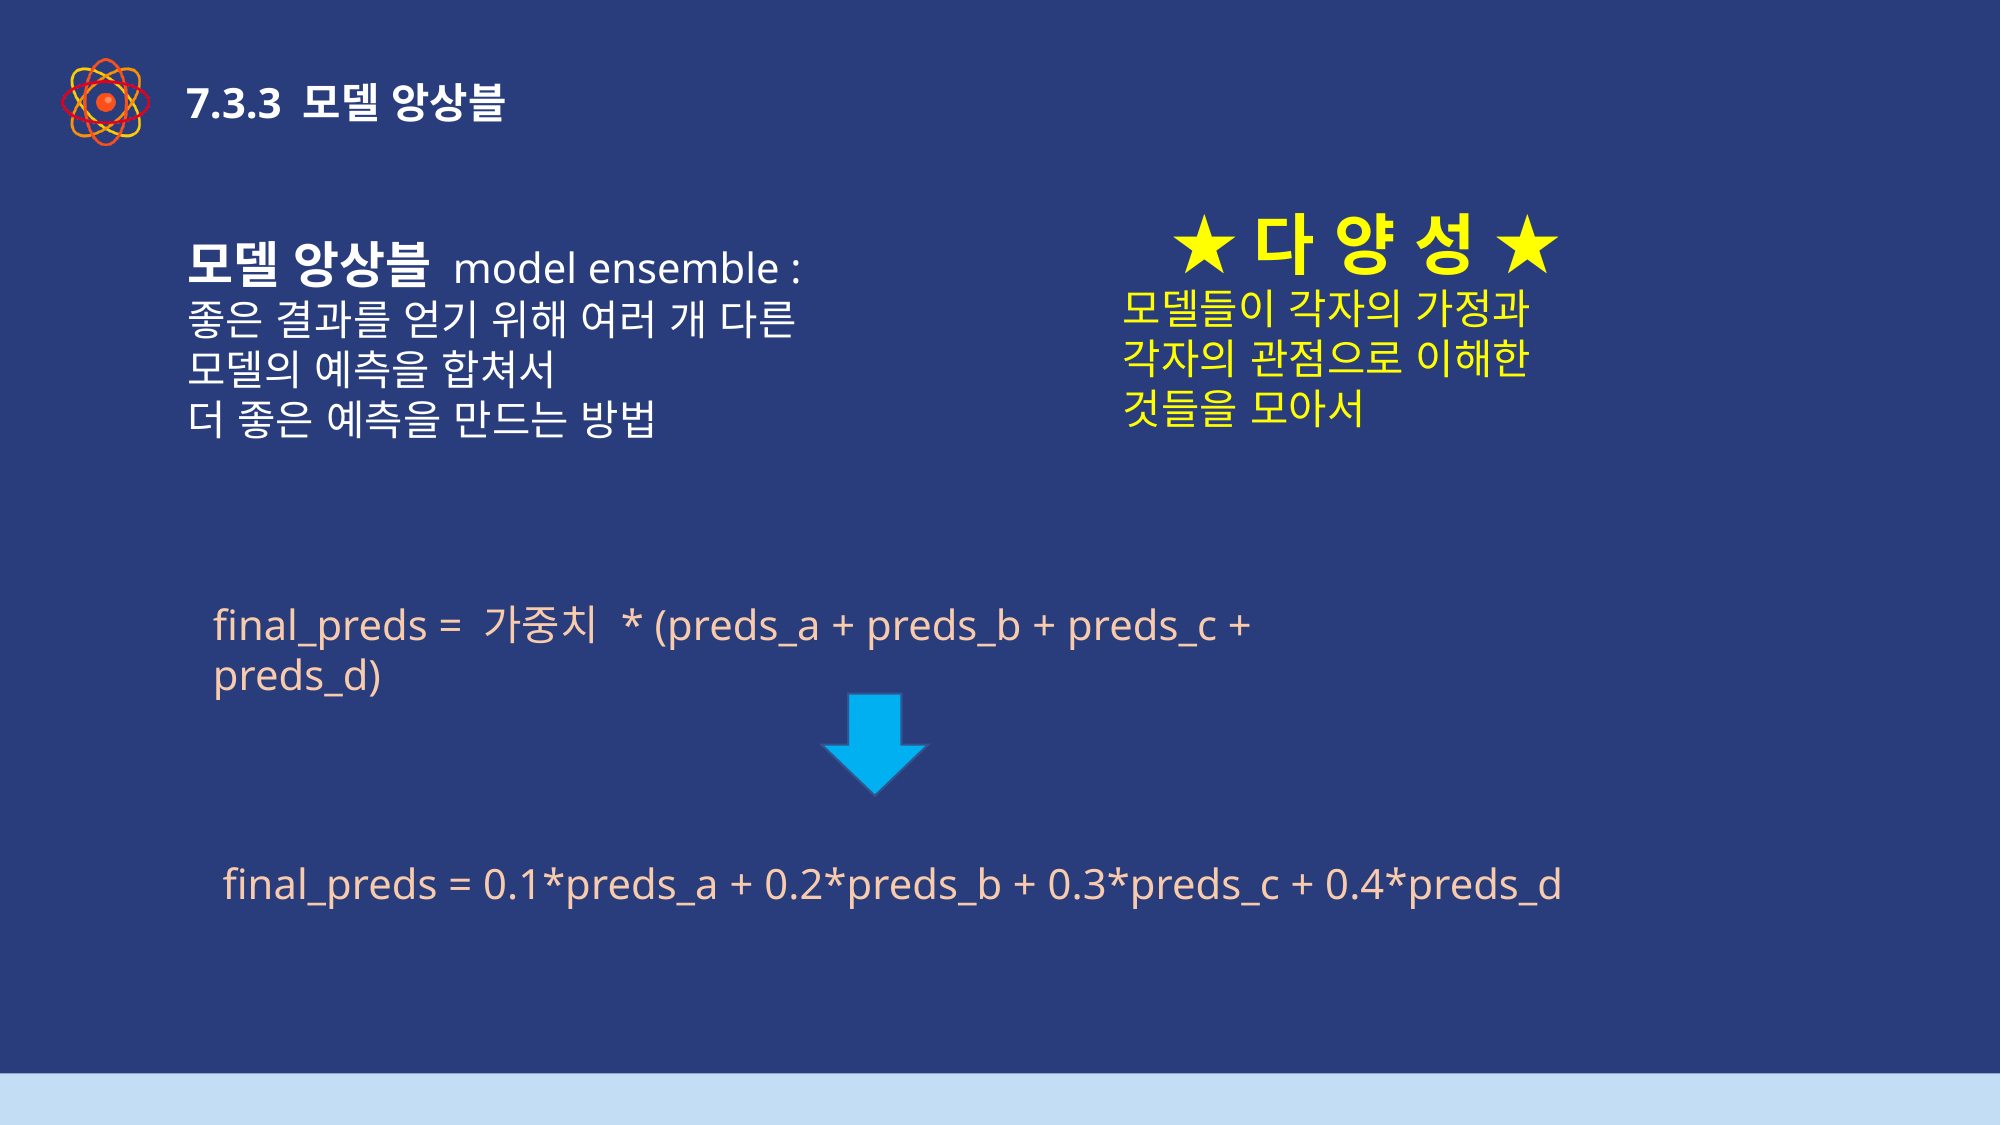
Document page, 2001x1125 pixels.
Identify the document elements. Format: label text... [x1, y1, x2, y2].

text_box final_preds = 0.1*preds_a + 0.2*preds_b + 0.3*preds_c + 0.4*preds_d [207, 850, 1588, 916]
text_box [819, 692, 931, 798]
text_box 모델 앙상블 model ensemble : 좋은 결과를 얻기 위해 여러 개 다른 모델의 예측을 합쳐서 더 좋은 예측을 만드는 방법 [172, 226, 822, 551]
picture [61, 58, 150, 146]
text_box final_preds = 가중치 * (preds_a + preds_b + preds_c + preds_d) [198, 591, 1446, 706]
text_box 7.3.3 모델 앙상블 [171, 69, 522, 134]
text_box [0, 1072, 2000, 1125]
text_box ★다 양 성 ★ 모델들이 각자의 가정과 각자의 관점으로 이해한 것들을 모아서 [1108, 195, 1625, 440]
